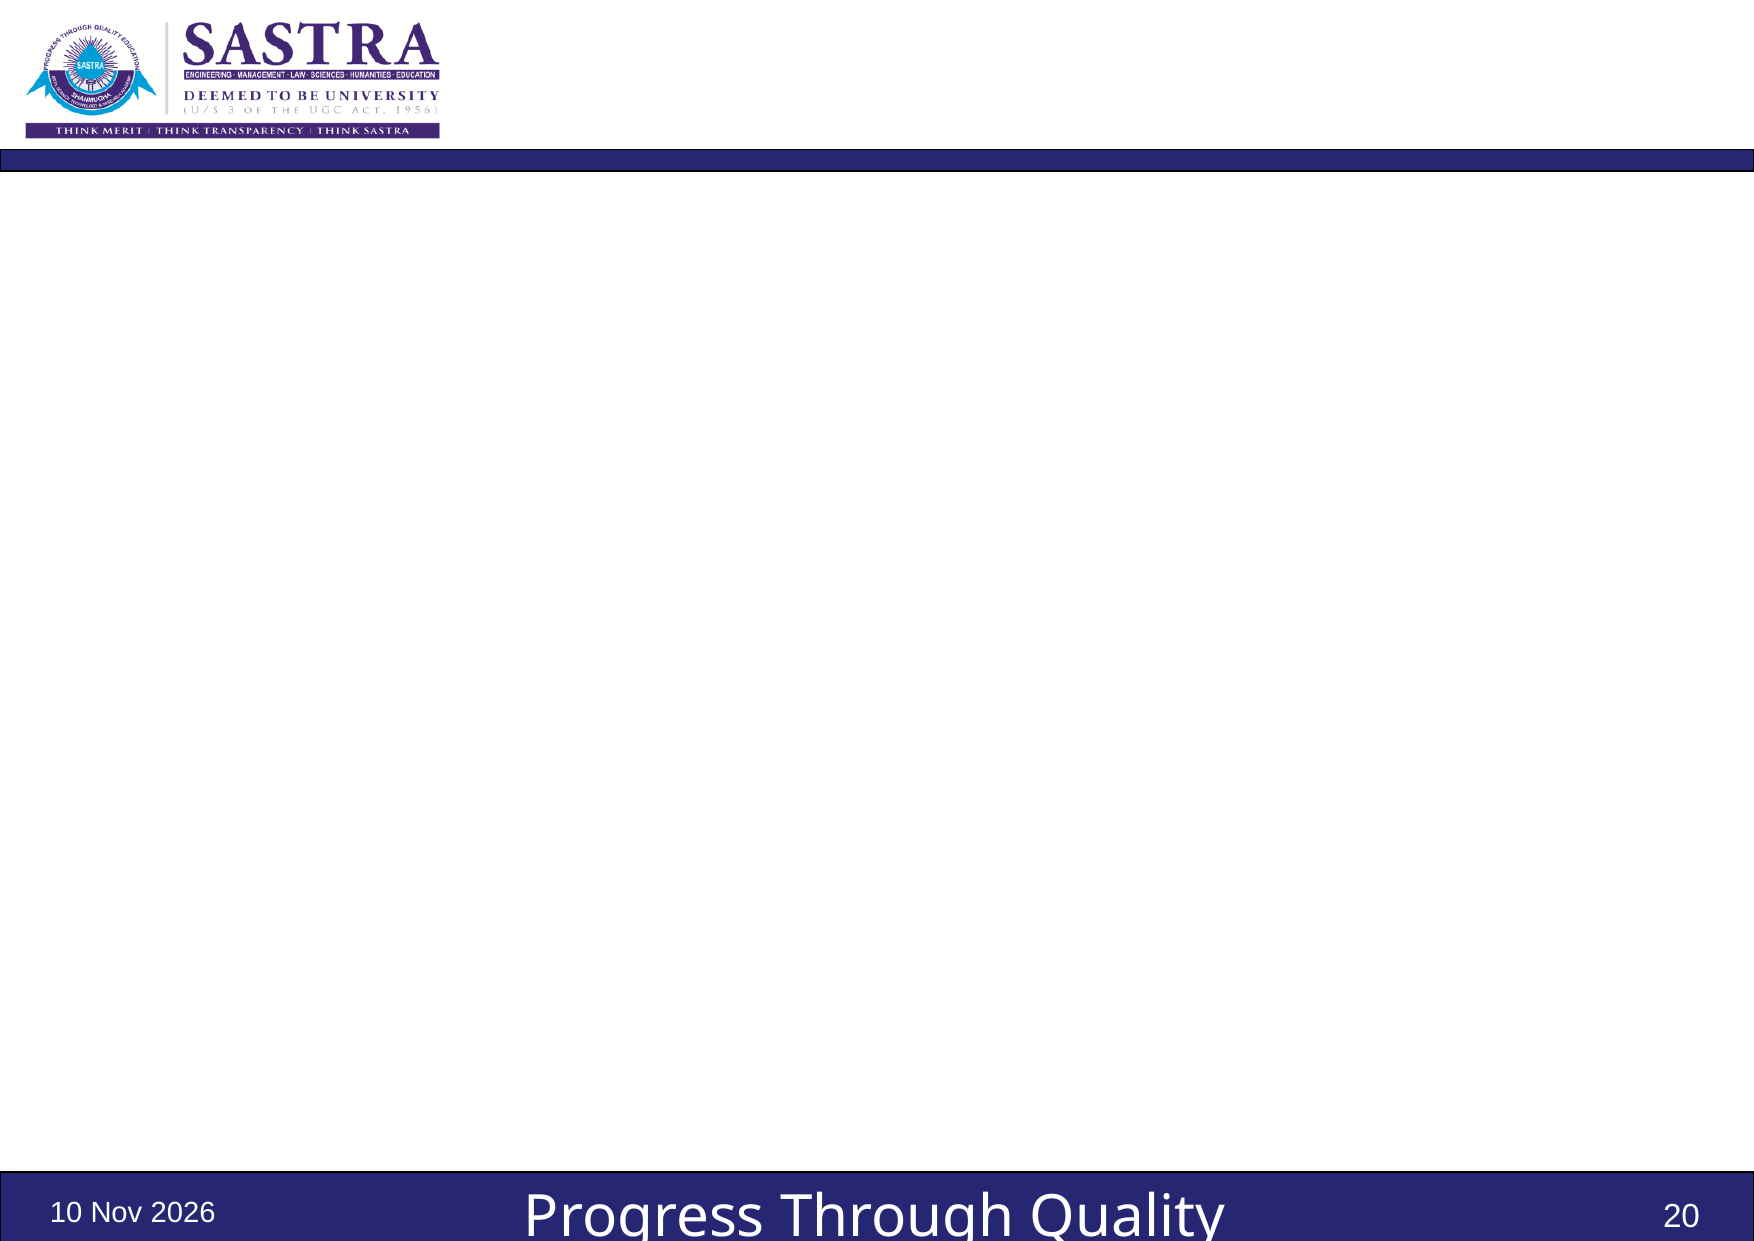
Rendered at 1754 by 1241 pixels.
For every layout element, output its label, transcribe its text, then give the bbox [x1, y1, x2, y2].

slide_number 9-Aug-23 [32, 1184, 267, 1236]
slide_number 20 [1307, 1184, 1718, 1237]
picture [0, 13, 465, 146]
